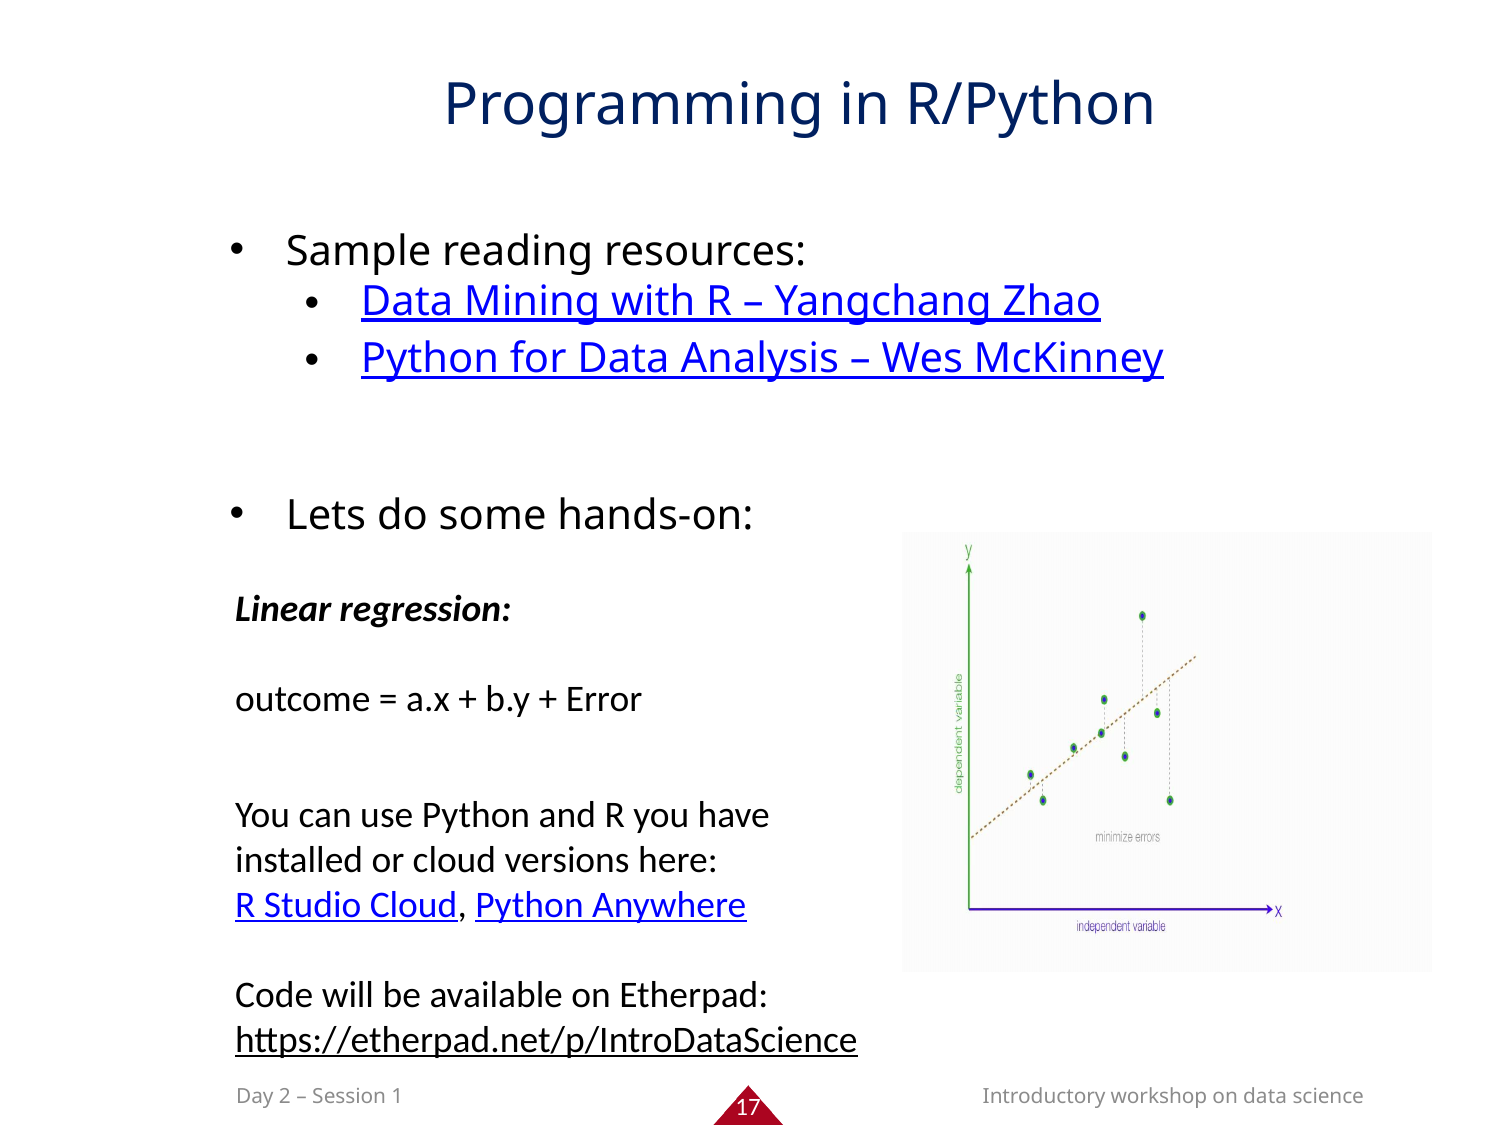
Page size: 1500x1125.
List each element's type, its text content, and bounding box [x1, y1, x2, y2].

picture [902, 532, 1432, 972]
text_box Programming in R/Python [214, 58, 1386, 144]
text_box Sample reading resources: Data Mining with R – Yangchang Zhao Python for Data Analysis – Wes McKinney Lets do some hands-on: [214, 216, 1305, 545]
slide_number 17 [715, 1075, 781, 1125]
text_box You can use Python and R you have installed or cloud versions here: R Studio Cloud, Python Anywhere Code will be available on Etherpad: https://etherpad.net/p/IntroDataScience [220, 782, 909, 1068]
text_box Linear regression: outcome = a.x + b.y + Error [220, 576, 760, 727]
